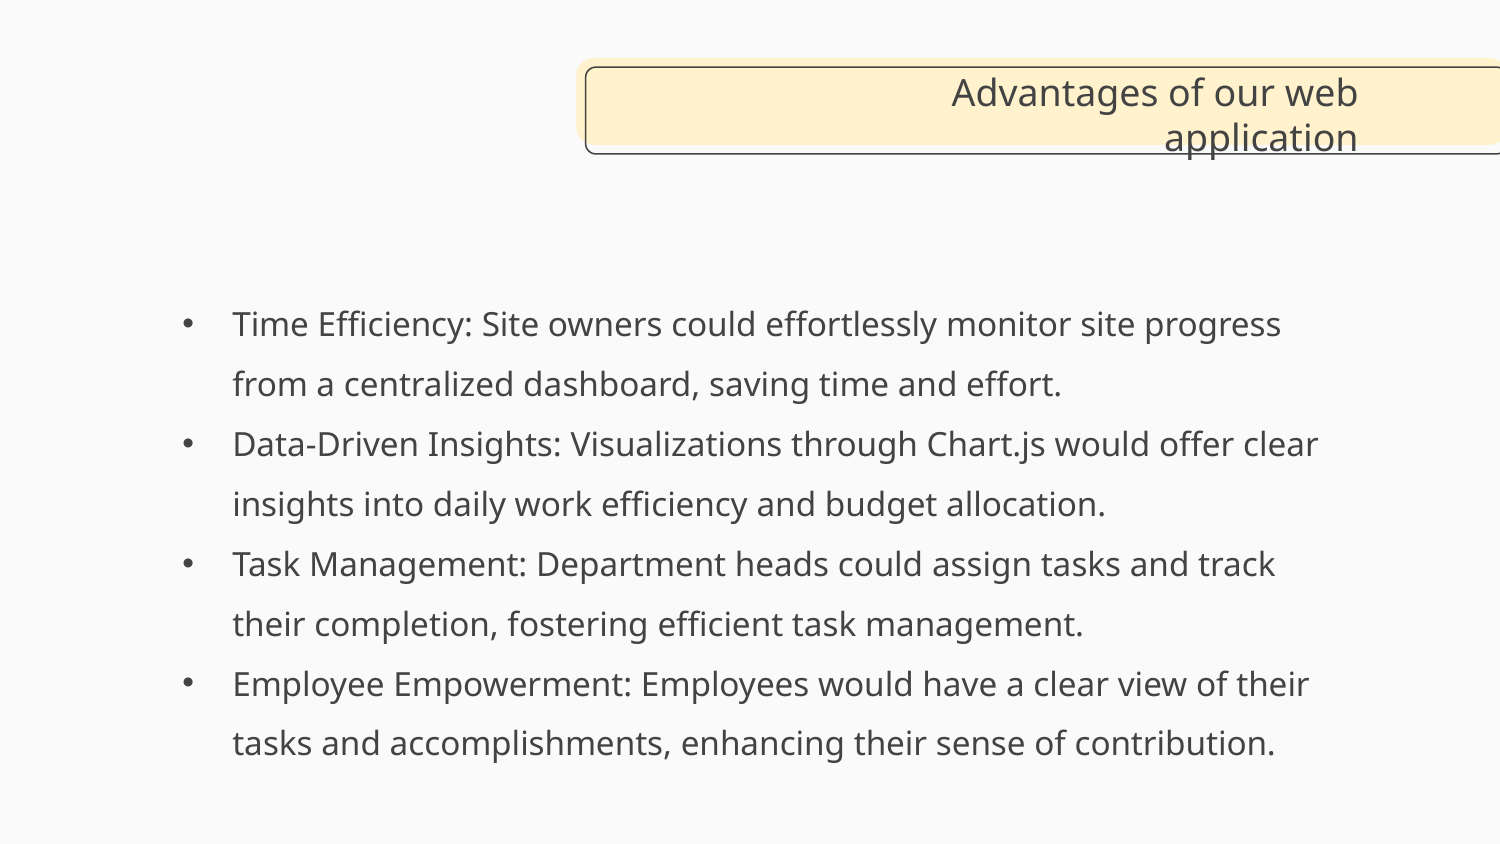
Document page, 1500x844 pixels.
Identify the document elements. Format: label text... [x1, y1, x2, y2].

title Advantages of our web application [849, 75, 1374, 154]
subtitle Time Efficiency: Site owners could effortlessly monitor site progress from a centralized dashboard, saving time and effort. Data-Driven Insights: Visualizations through Chart.js would offer clear insights into daily work efficiency and budget allocation. Task Management: Department heads could assign tasks and track their completion, fostering efficient task management. Employee Empowerment: Employees would have a clear view of their tasks and accomplishments, enhancing their sense of contribution. [142, 245, 1358, 719]
